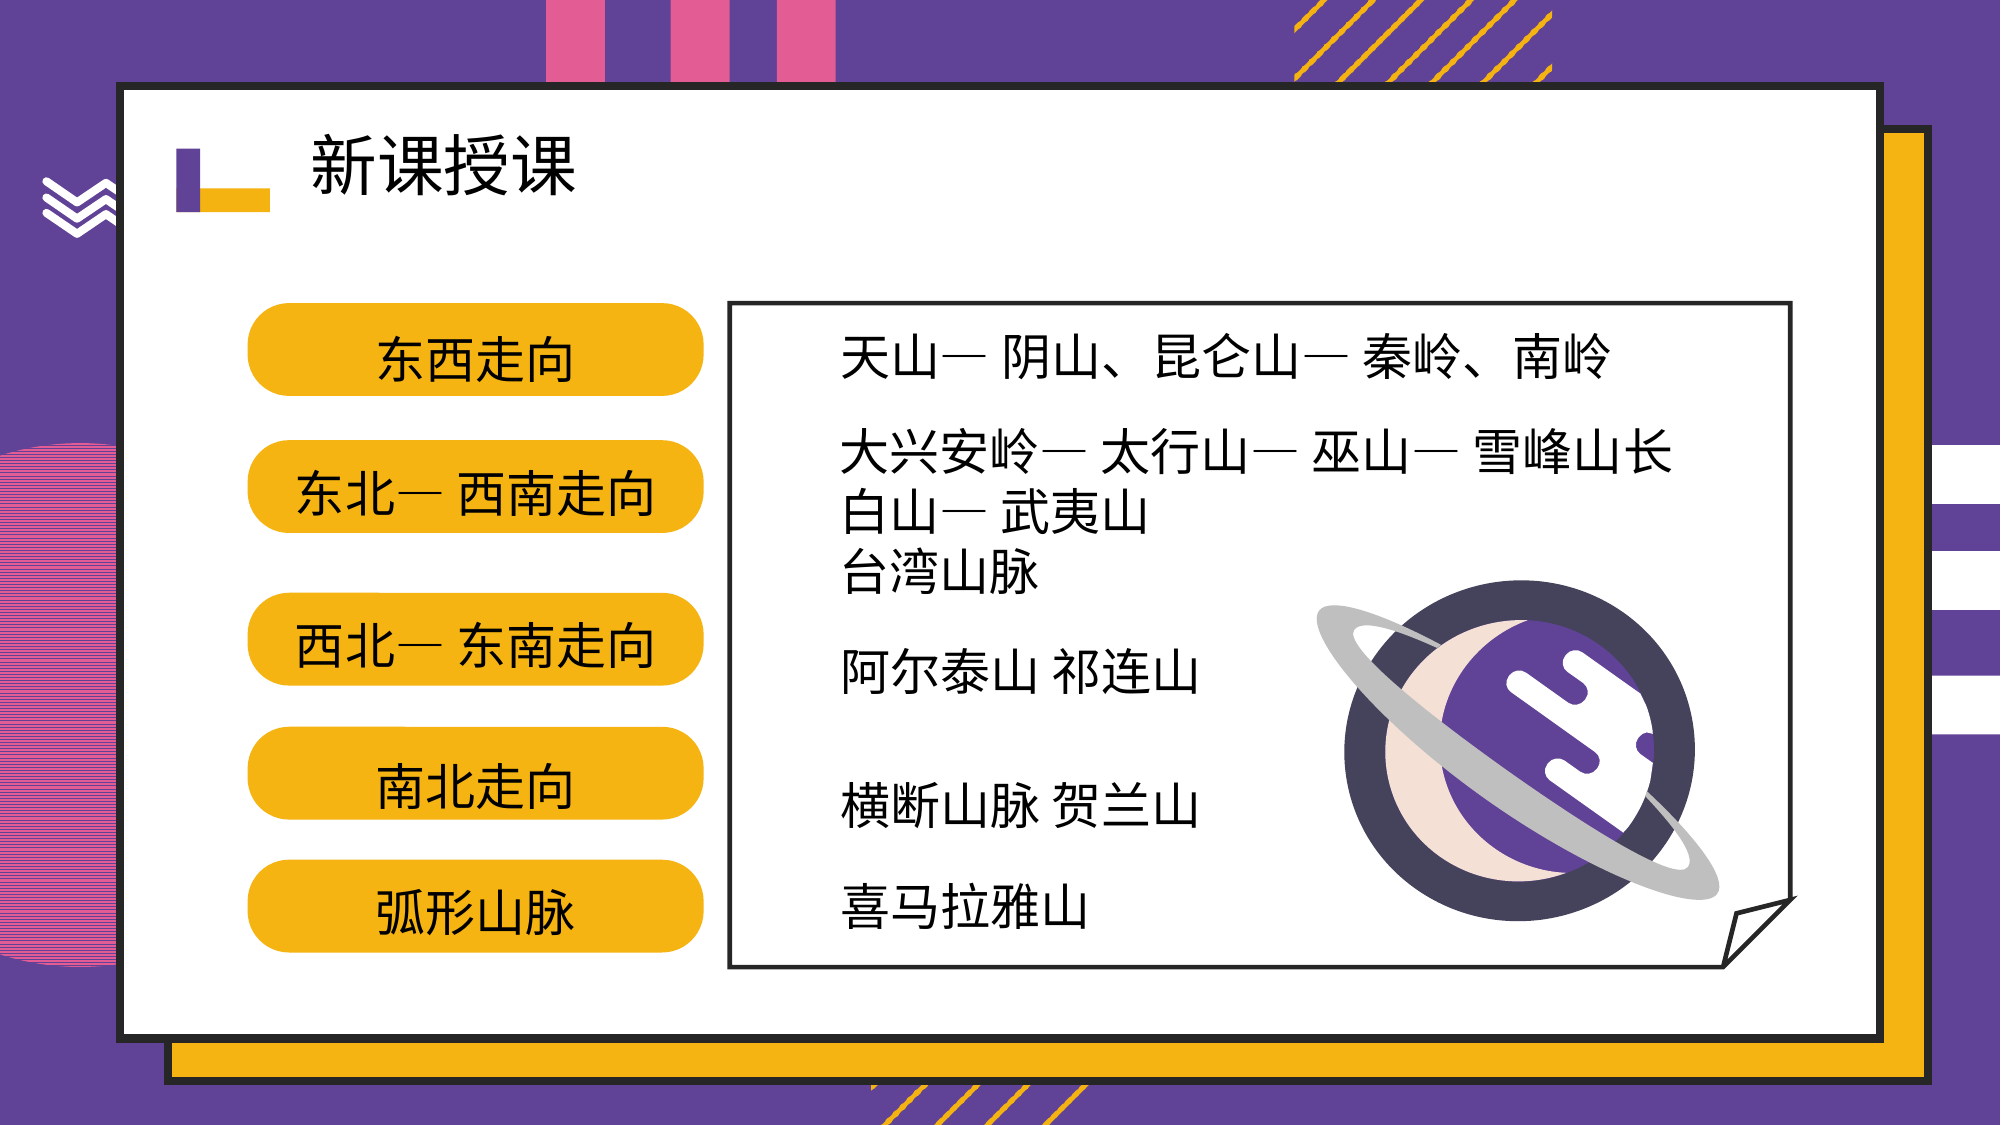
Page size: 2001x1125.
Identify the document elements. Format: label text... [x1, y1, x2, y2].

text_box 东北— 西南走向 [280, 424, 672, 530]
text_box [591, 725, 705, 821]
text_box 横断山脉 贺兰山 [825, 767, 1323, 843]
text_box 东西走向 [360, 290, 591, 396]
text_box 南北走向 [360, 717, 591, 823]
text_box [728, 302, 1794, 969]
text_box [1323, 568, 1722, 942]
text_box 天山— 阴山、昆仑山— 秦岭、南岭 [825, 318, 1710, 393]
text_box [246, 725, 360, 821]
text_box 喜马拉雅山 [825, 868, 1710, 943]
text_box [246, 440, 705, 535]
text_box [246, 302, 705, 397]
text_box 阿尔泰山 祁连山 [825, 633, 1323, 709]
picture [1294, 0, 1553, 82]
text_box [246, 592, 705, 687]
text_box 弧形山脉 [360, 844, 591, 949]
picture [871, 1085, 1129, 1125]
text_box [246, 858, 705, 954]
text_box 大兴安岭— 太行山— 巫山— 雪峰山长白山— 武夷山 台湾山脉 [824, 413, 1709, 608]
text_box 西北— 东南走向 [280, 577, 672, 683]
